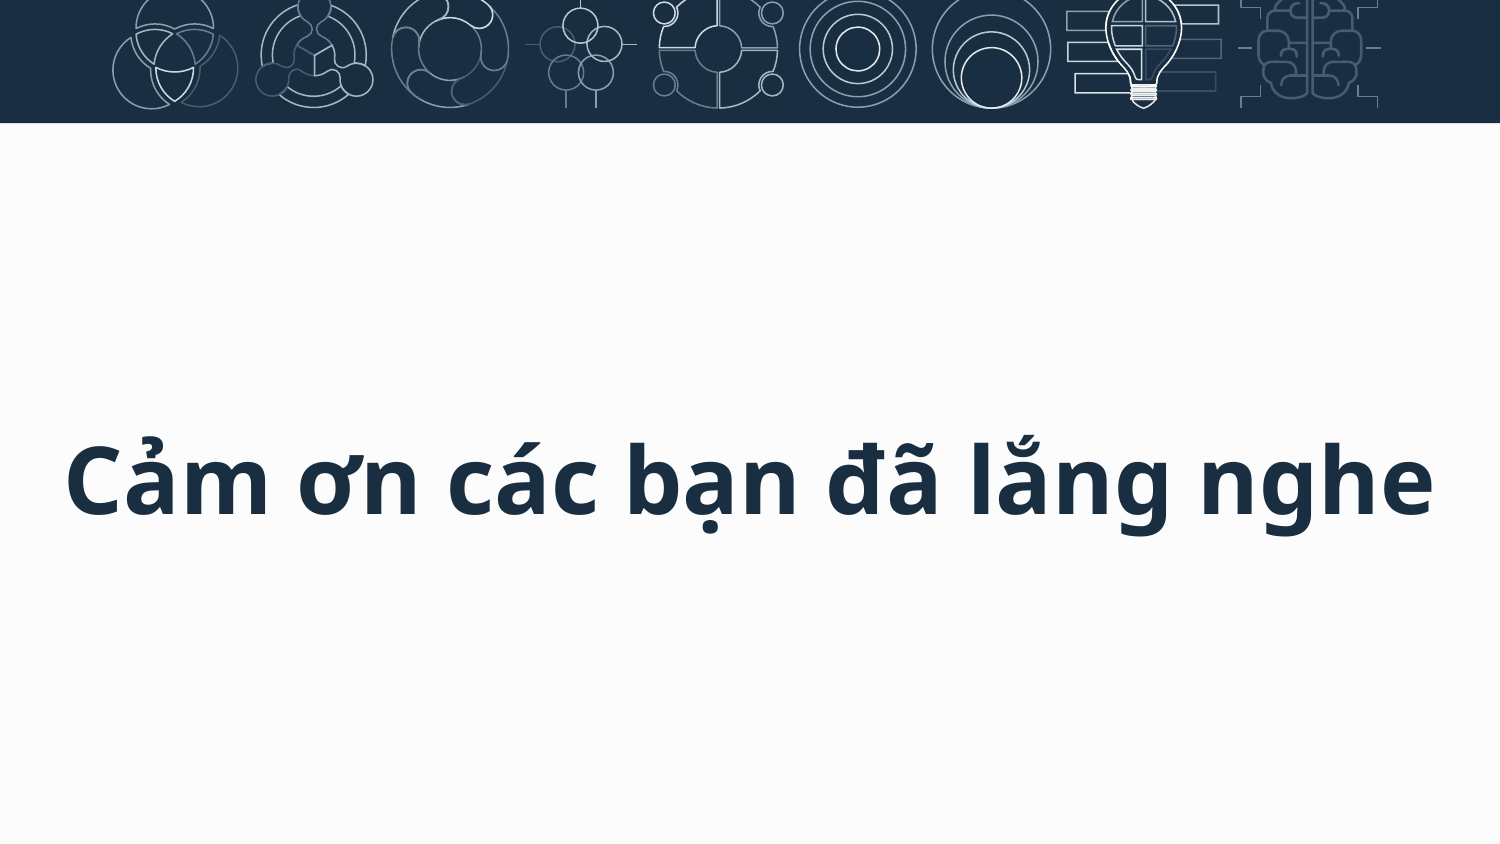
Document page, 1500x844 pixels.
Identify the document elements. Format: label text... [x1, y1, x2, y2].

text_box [524, 0, 638, 109]
title Cảm ơn các bạn đã lắng nghe [0, 125, 1500, 844]
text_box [799, 0, 917, 108]
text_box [112, 0, 239, 110]
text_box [1237, 0, 1382, 109]
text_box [253, 0, 376, 108]
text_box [932, 0, 1051, 109]
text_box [1066, 0, 1222, 109]
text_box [653, 0, 784, 109]
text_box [391, 0, 509, 108]
